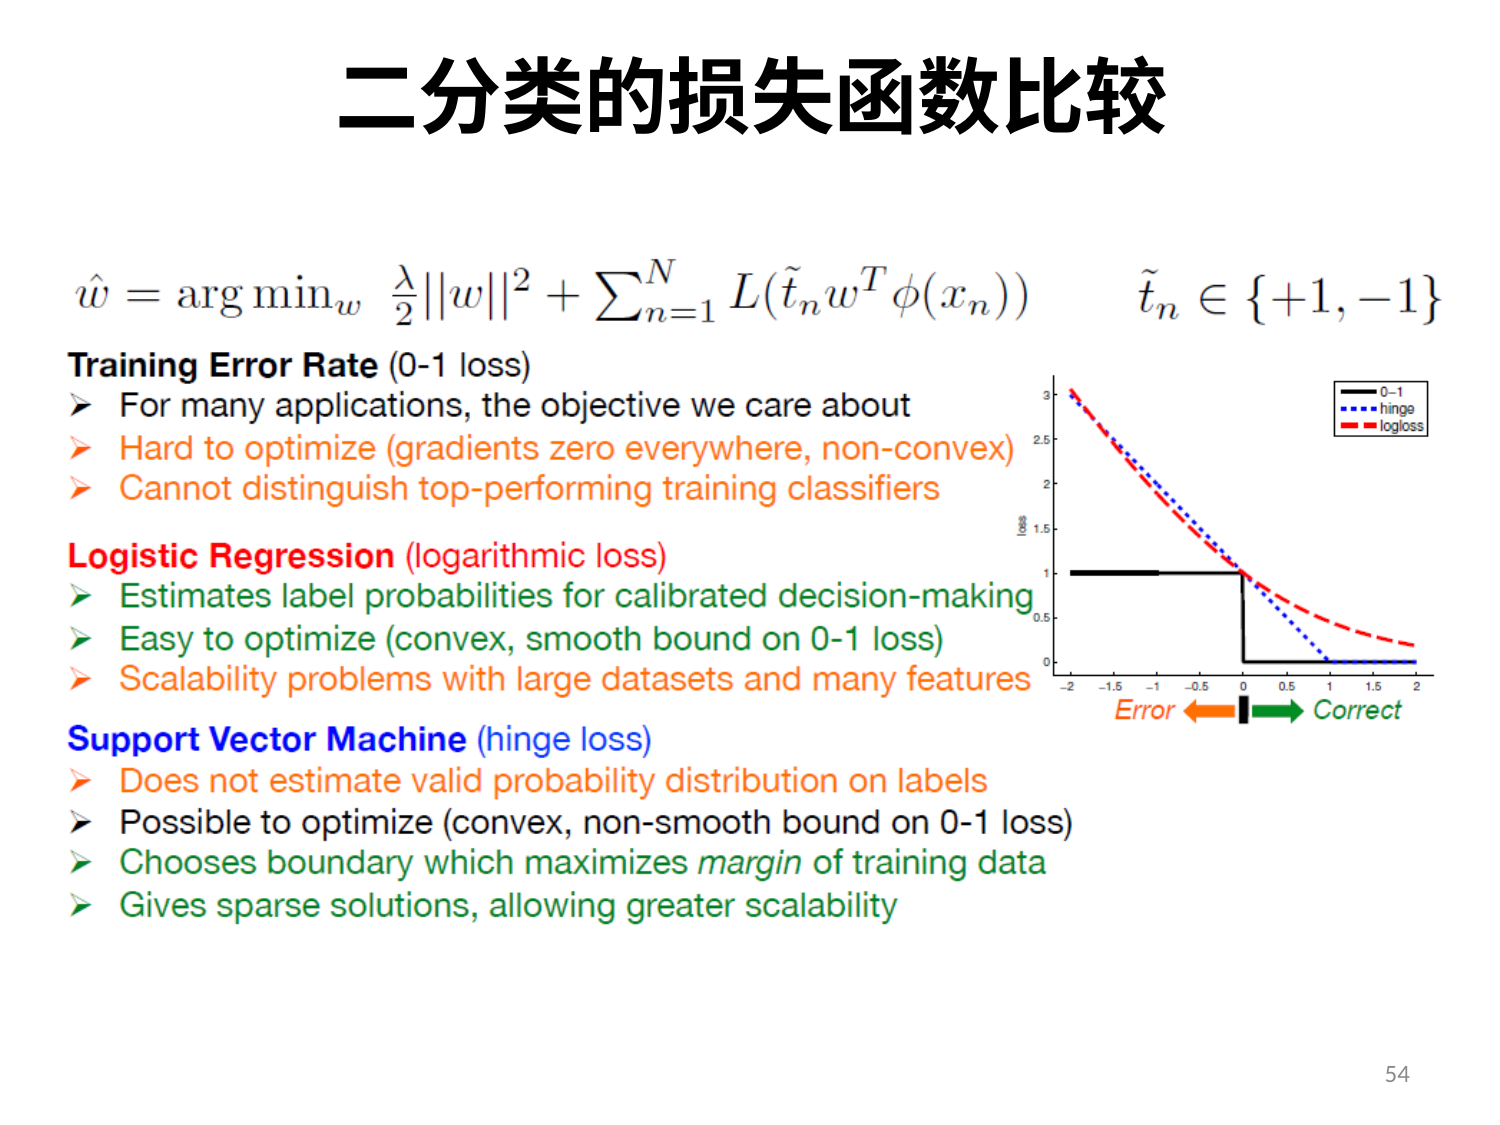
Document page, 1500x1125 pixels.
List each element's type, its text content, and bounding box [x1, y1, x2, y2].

title 二分类的损失函数比较 [76, 0, 1427, 188]
slide_number 54 [1074, 1042, 1425, 1103]
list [53, 255, 1450, 953]
